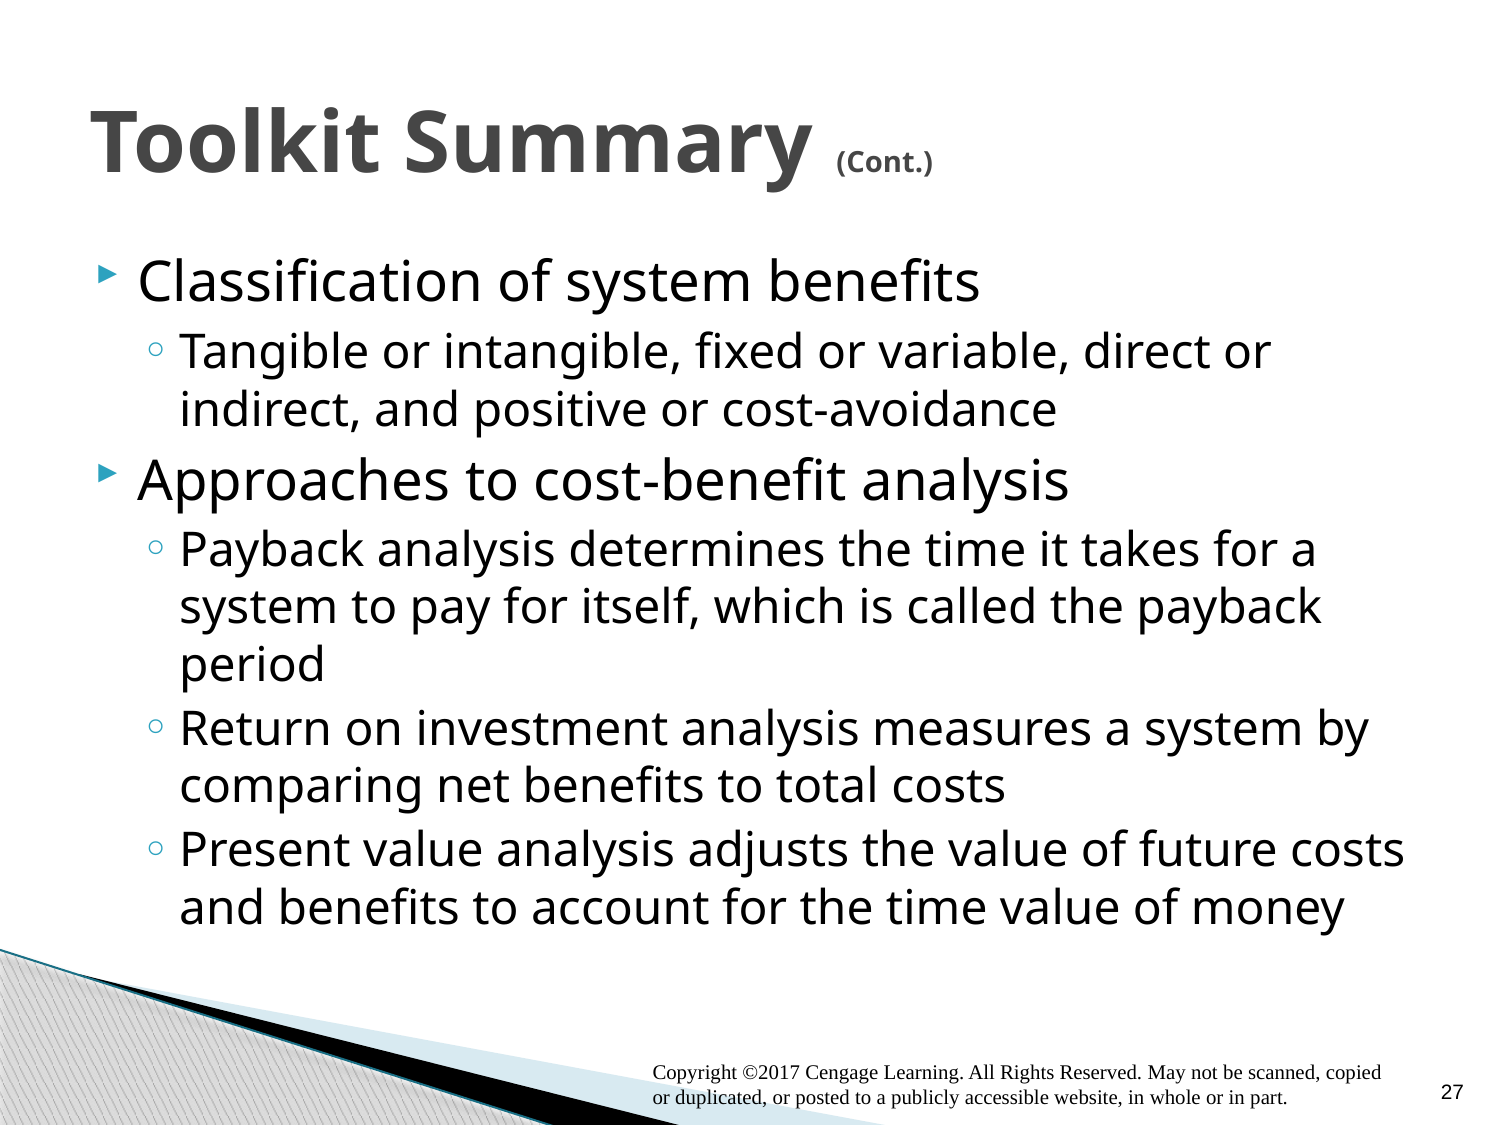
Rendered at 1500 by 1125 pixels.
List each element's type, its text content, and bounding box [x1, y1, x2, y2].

slide_number 27 [1418, 1051, 1479, 1112]
title Toolkit Summary (Cont.) [75, 45, 1425, 233]
list Classification of system benefits Tangible or intangible, fixed or variable, direct or indirect, and positive or cost-avoidance Approaches to cost-benefit analysis Payback analysis determines the time it takes for a system to pay for itself, which is called the payback period Return on investment analysis measures a system by comparing net benefits to total costs Present value analysis adjusts the value of future costs and benefits to account for the time value of money [62, 237, 1475, 980]
